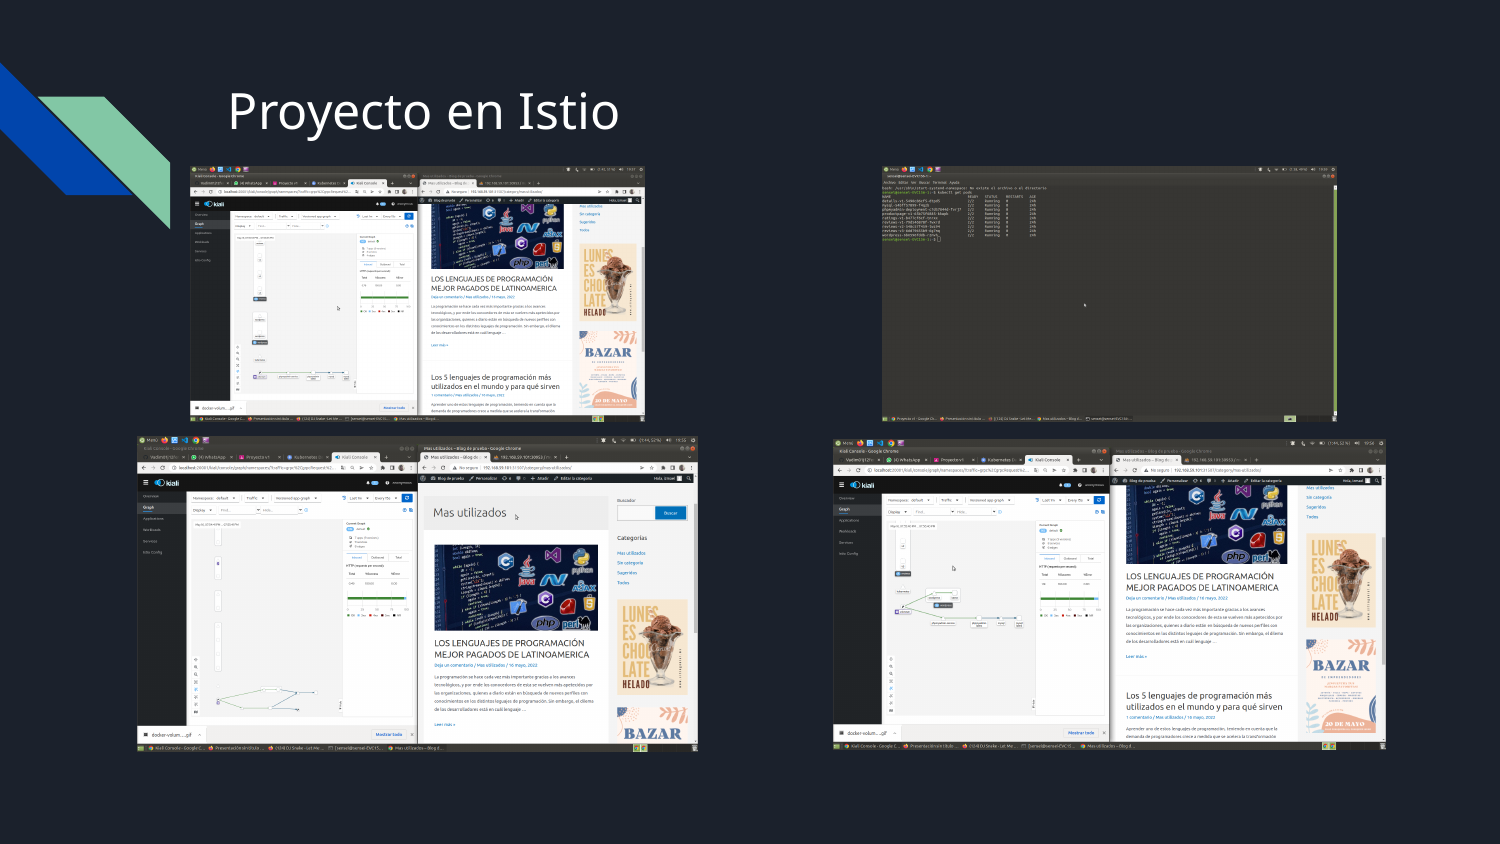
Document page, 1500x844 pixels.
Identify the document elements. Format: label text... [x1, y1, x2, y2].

picture [190, 166, 645, 423]
picture [882, 166, 1337, 423]
picture [833, 439, 1386, 750]
title Proyecto en Istio [212, 64, 1368, 215]
picture [137, 436, 698, 753]
